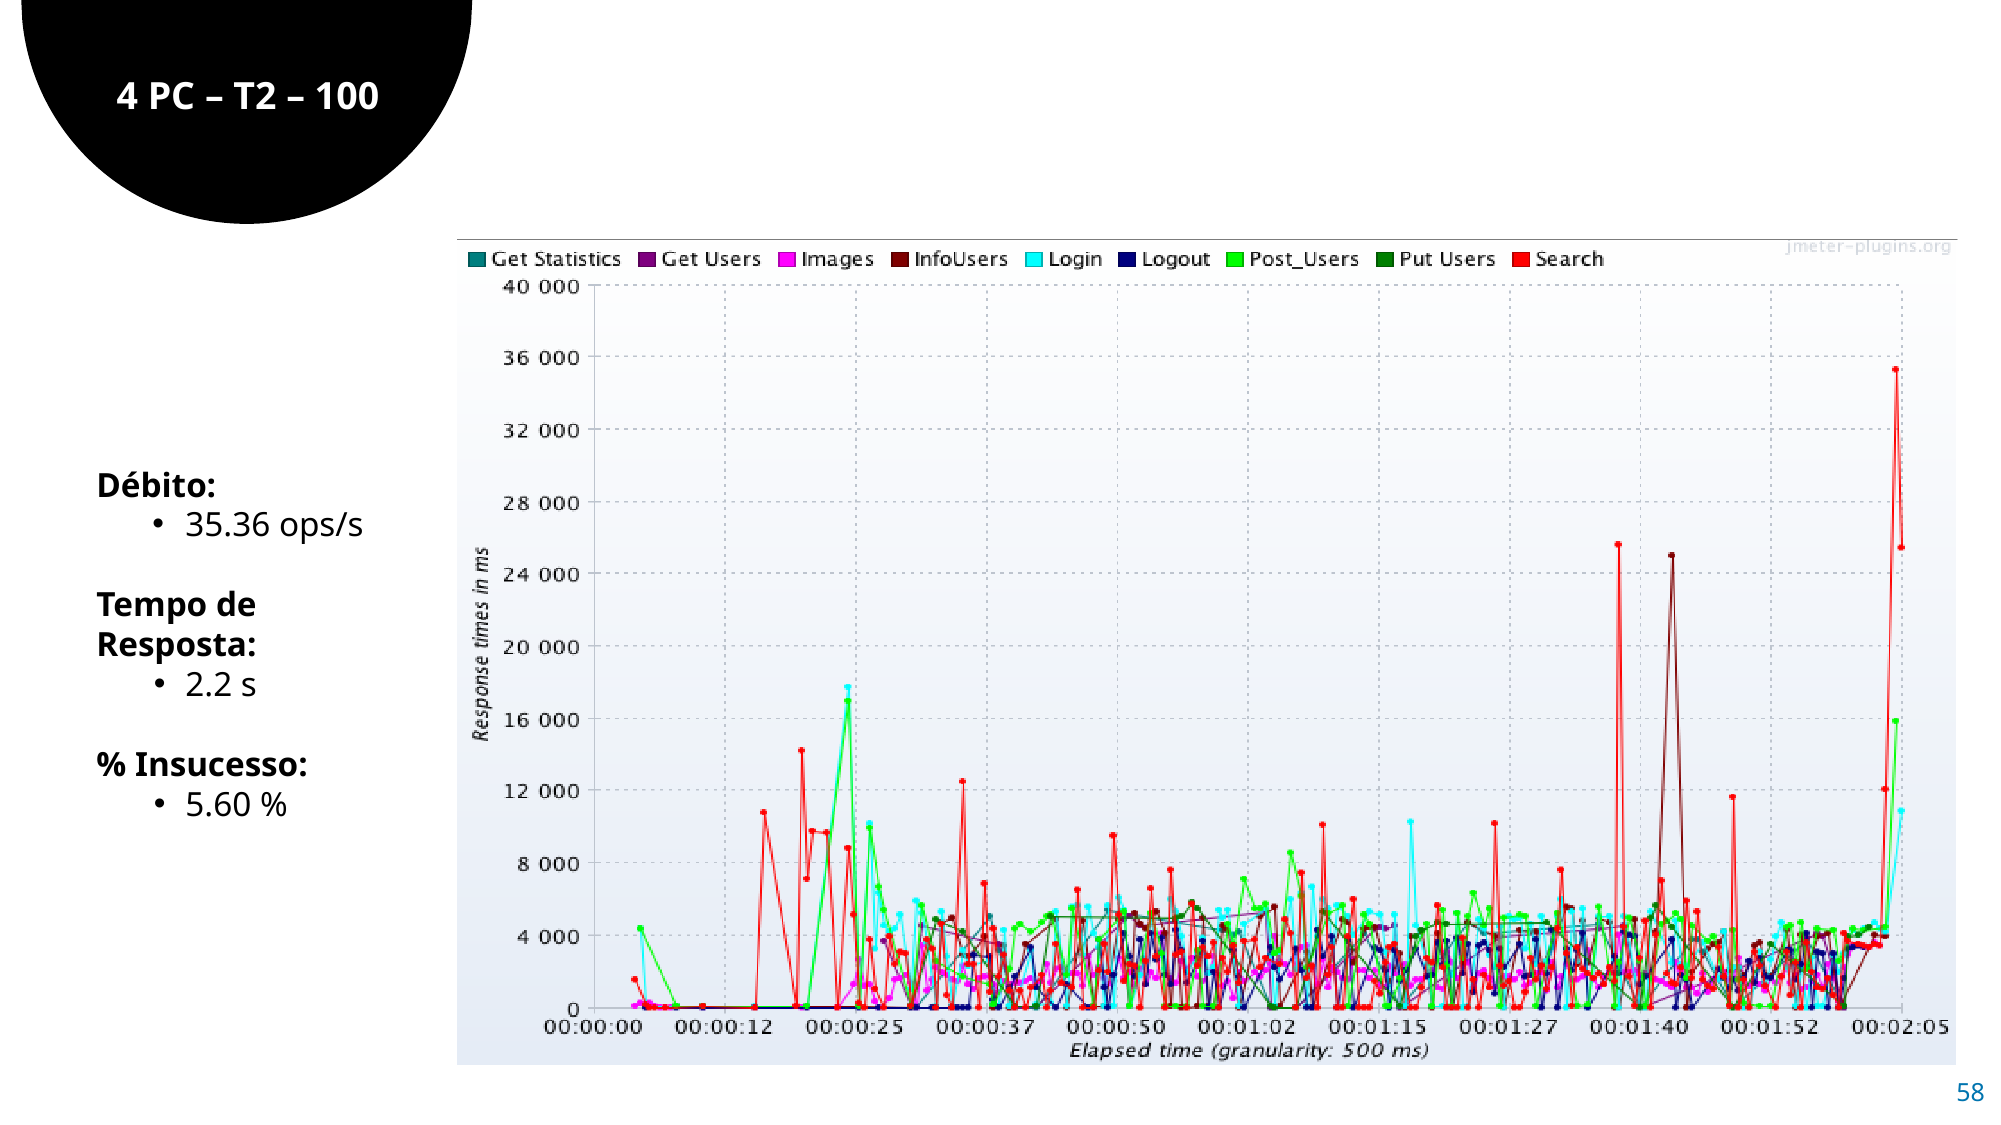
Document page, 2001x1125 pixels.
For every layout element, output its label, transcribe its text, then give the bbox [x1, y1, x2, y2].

text_box Débito: 35.36 ops/s Tempo de Resposta: 2.2 s % Insucesso: 5.60 % [81, 456, 432, 831]
picture [457, 239, 1958, 1065]
slide_number 58 [1914, 1063, 2000, 1124]
text_box 4 PC – T2 – 100 [101, 64, 395, 125]
